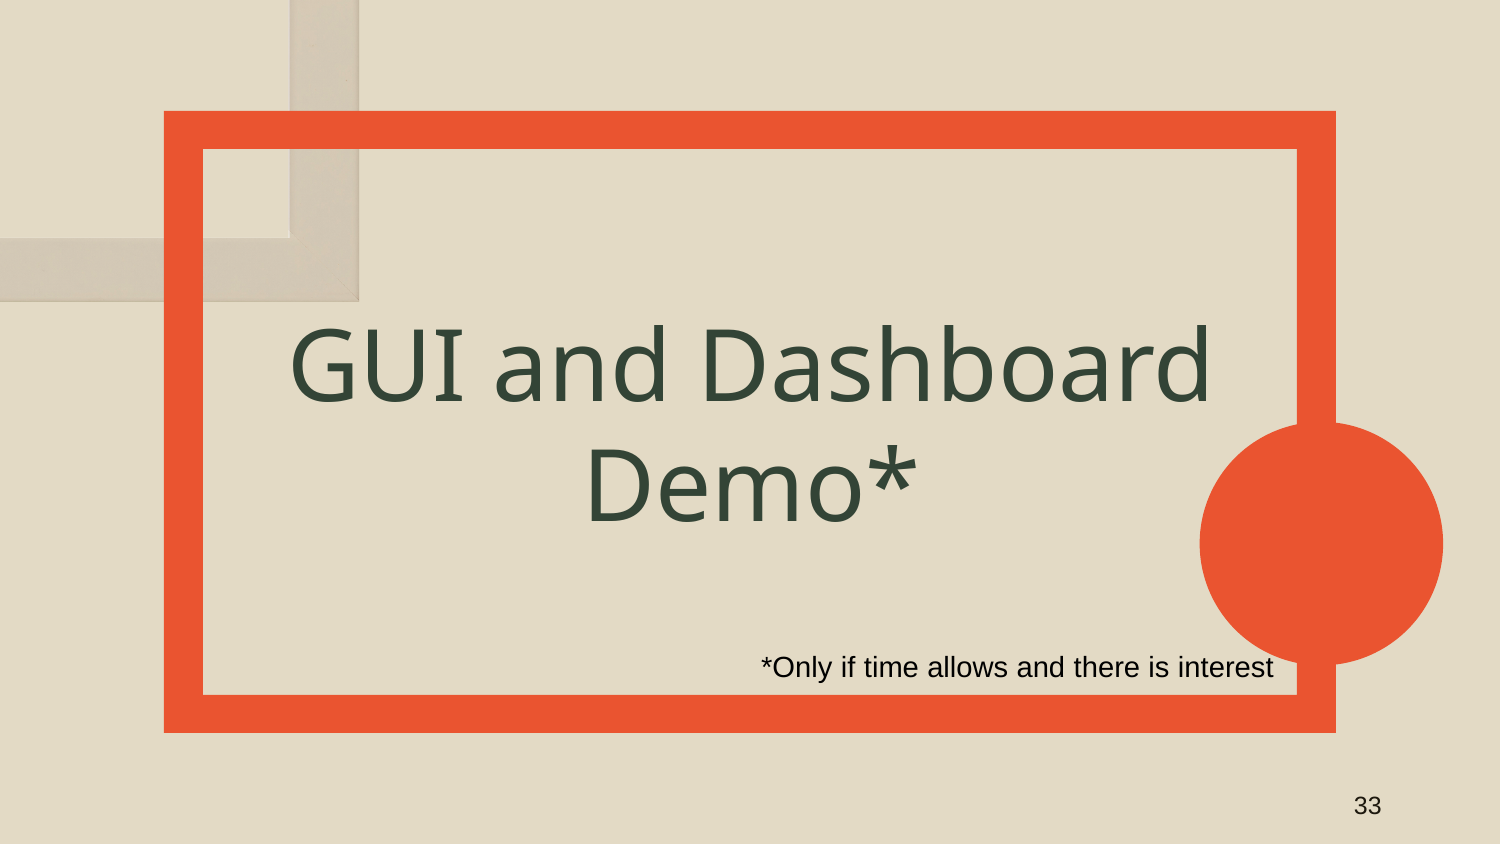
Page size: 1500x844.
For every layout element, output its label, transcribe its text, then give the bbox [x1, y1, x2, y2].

picture [0, 0, 360, 302]
text_box *Only if time allows and there is interest [746, 640, 1290, 691]
picture [203, 149, 360, 302]
text_box GUI and Dashboard Demo* [205, 151, 1298, 692]
slide_number 33 [1059, 782, 1397, 828]
